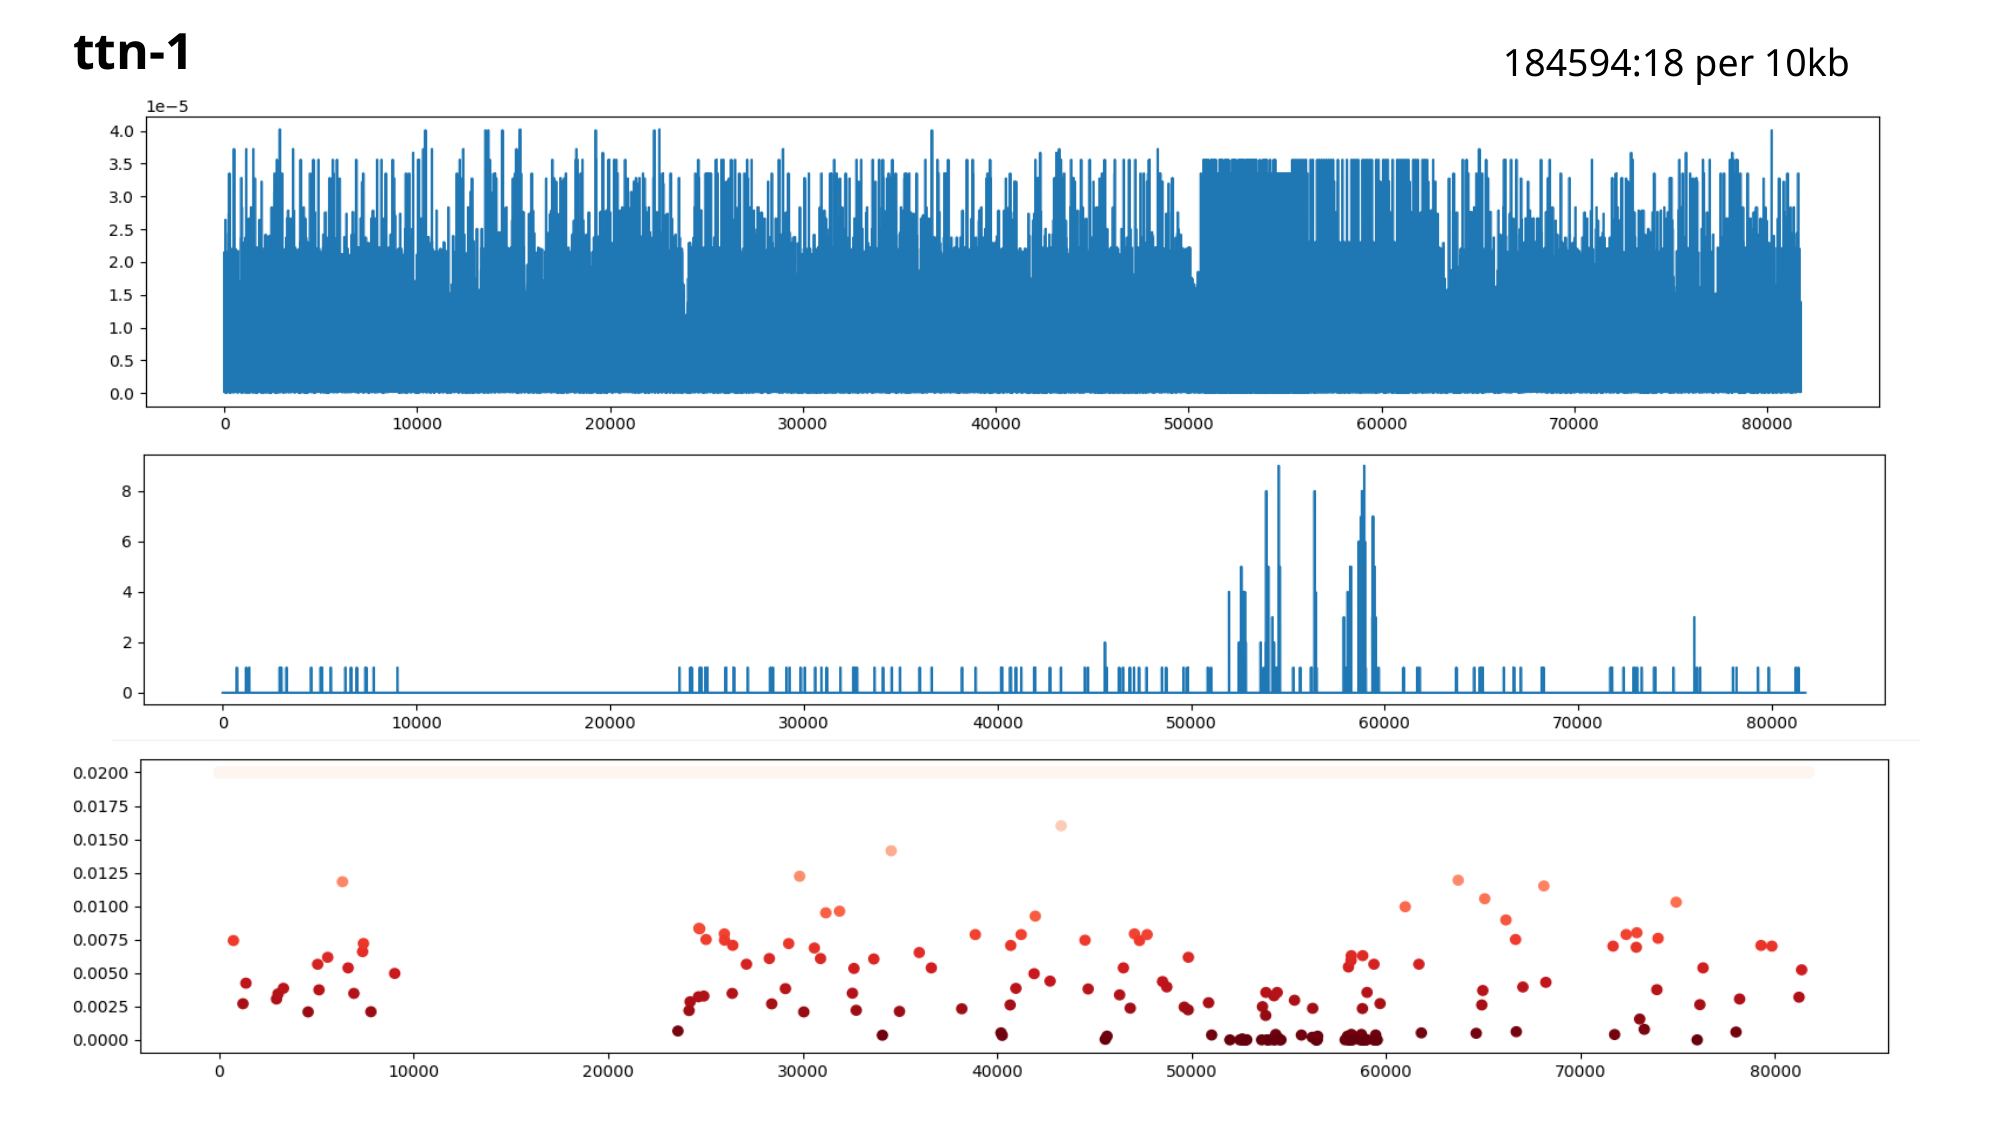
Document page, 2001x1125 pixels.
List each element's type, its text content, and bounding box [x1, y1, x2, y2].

text_box 184594:18 per 10kb [1488, 31, 1865, 87]
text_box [46, 87, 1920, 1085]
text_box ttn-1 [58, 12, 209, 87]
